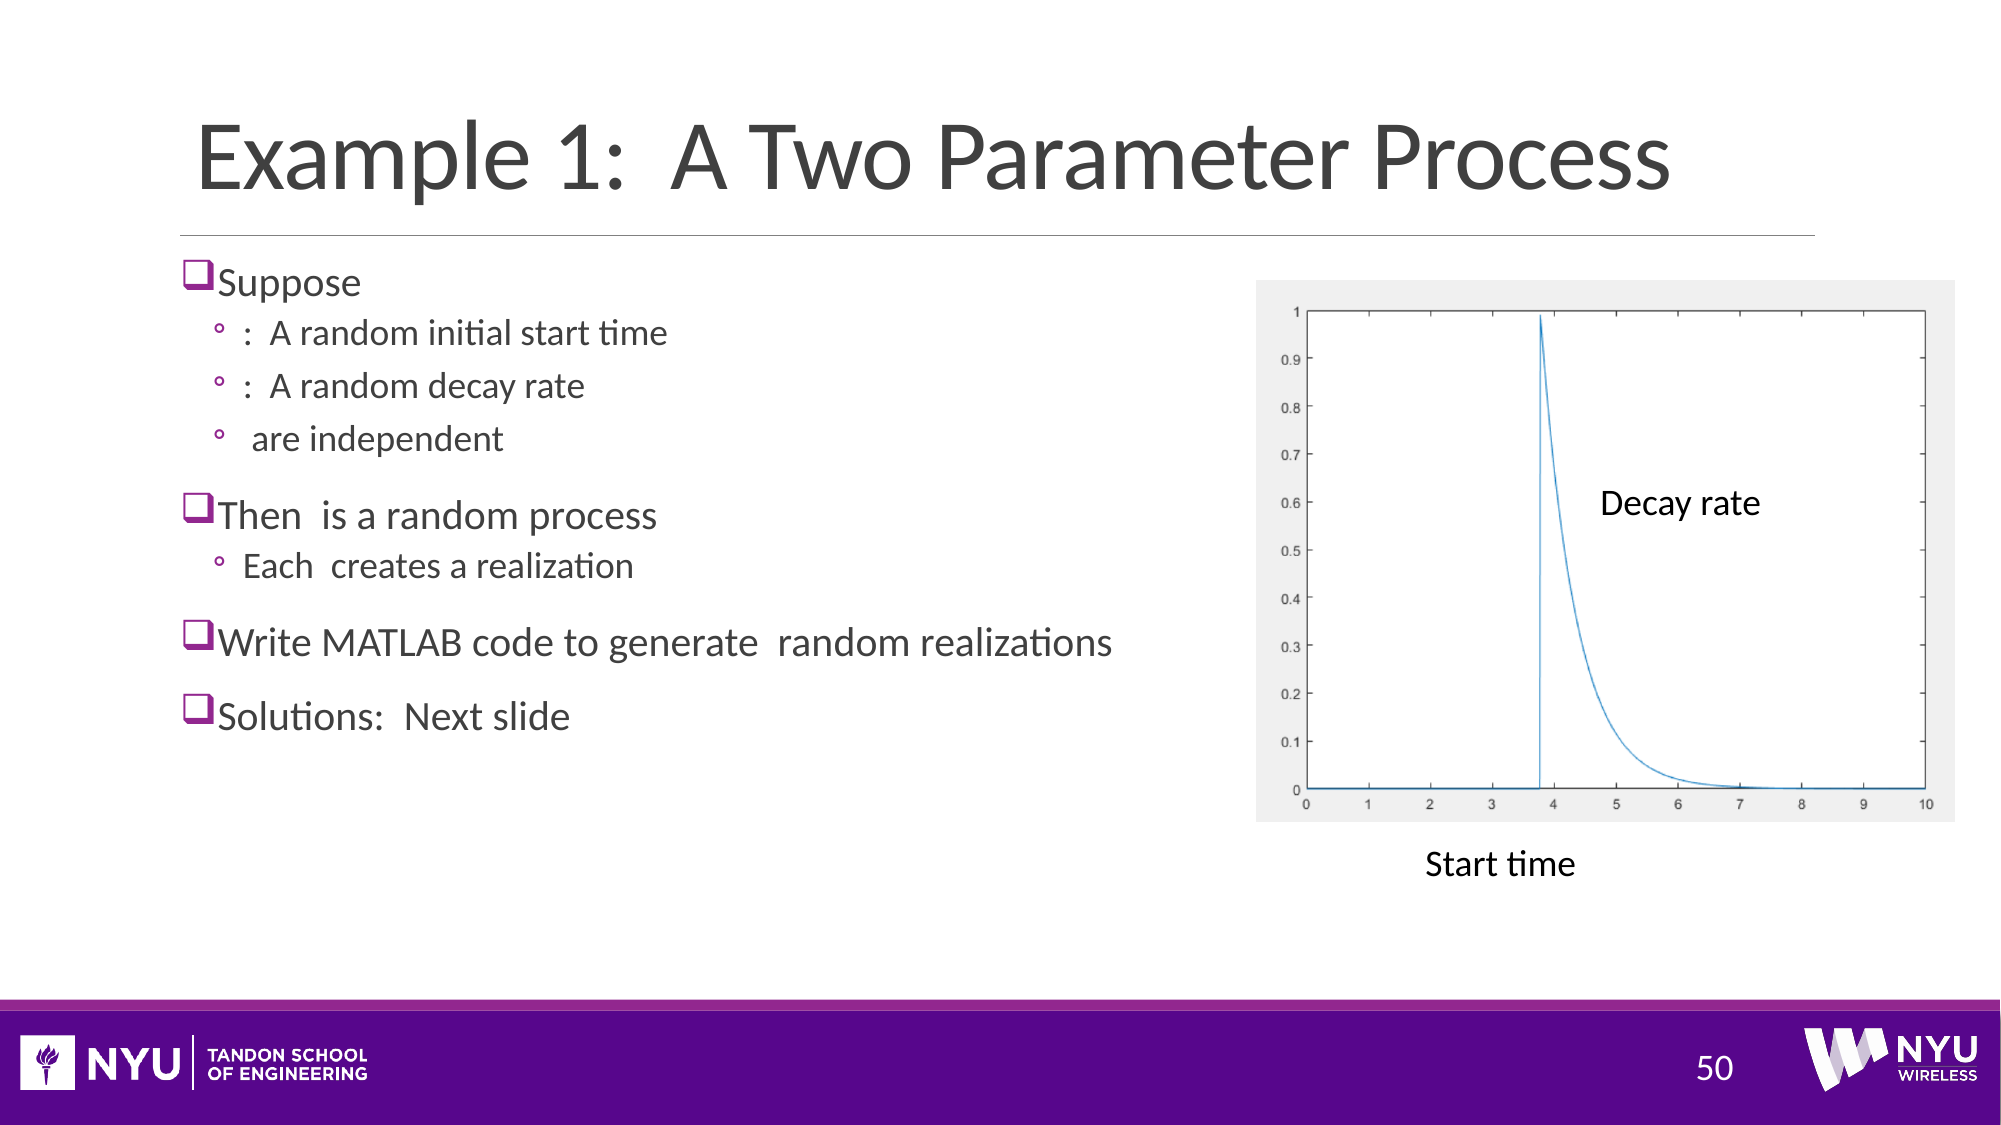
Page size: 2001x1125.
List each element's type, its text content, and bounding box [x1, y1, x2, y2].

title Example 1: A Two Parameter Process [180, 47, 1830, 218]
picture [1255, 280, 1956, 822]
slide_number 50 [1533, 1035, 1749, 1096]
